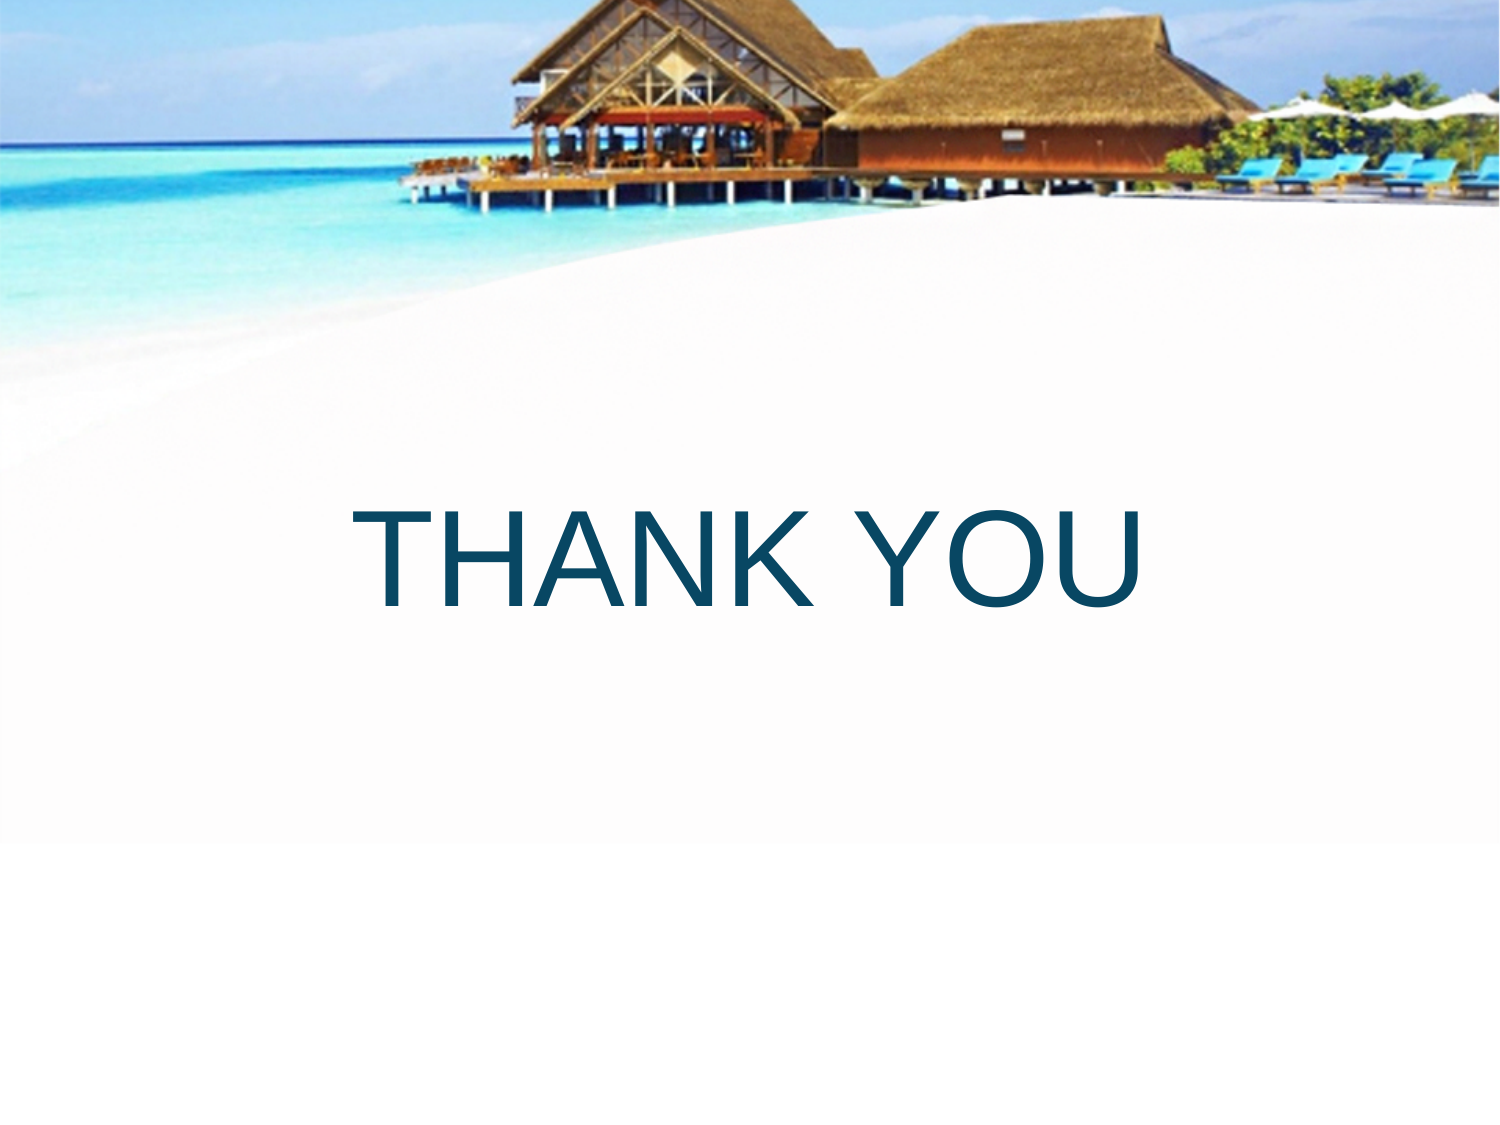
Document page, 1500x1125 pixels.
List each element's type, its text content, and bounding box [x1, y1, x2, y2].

title THANK YOU [271, 354, 1229, 771]
picture [0, 0, 1500, 1125]
